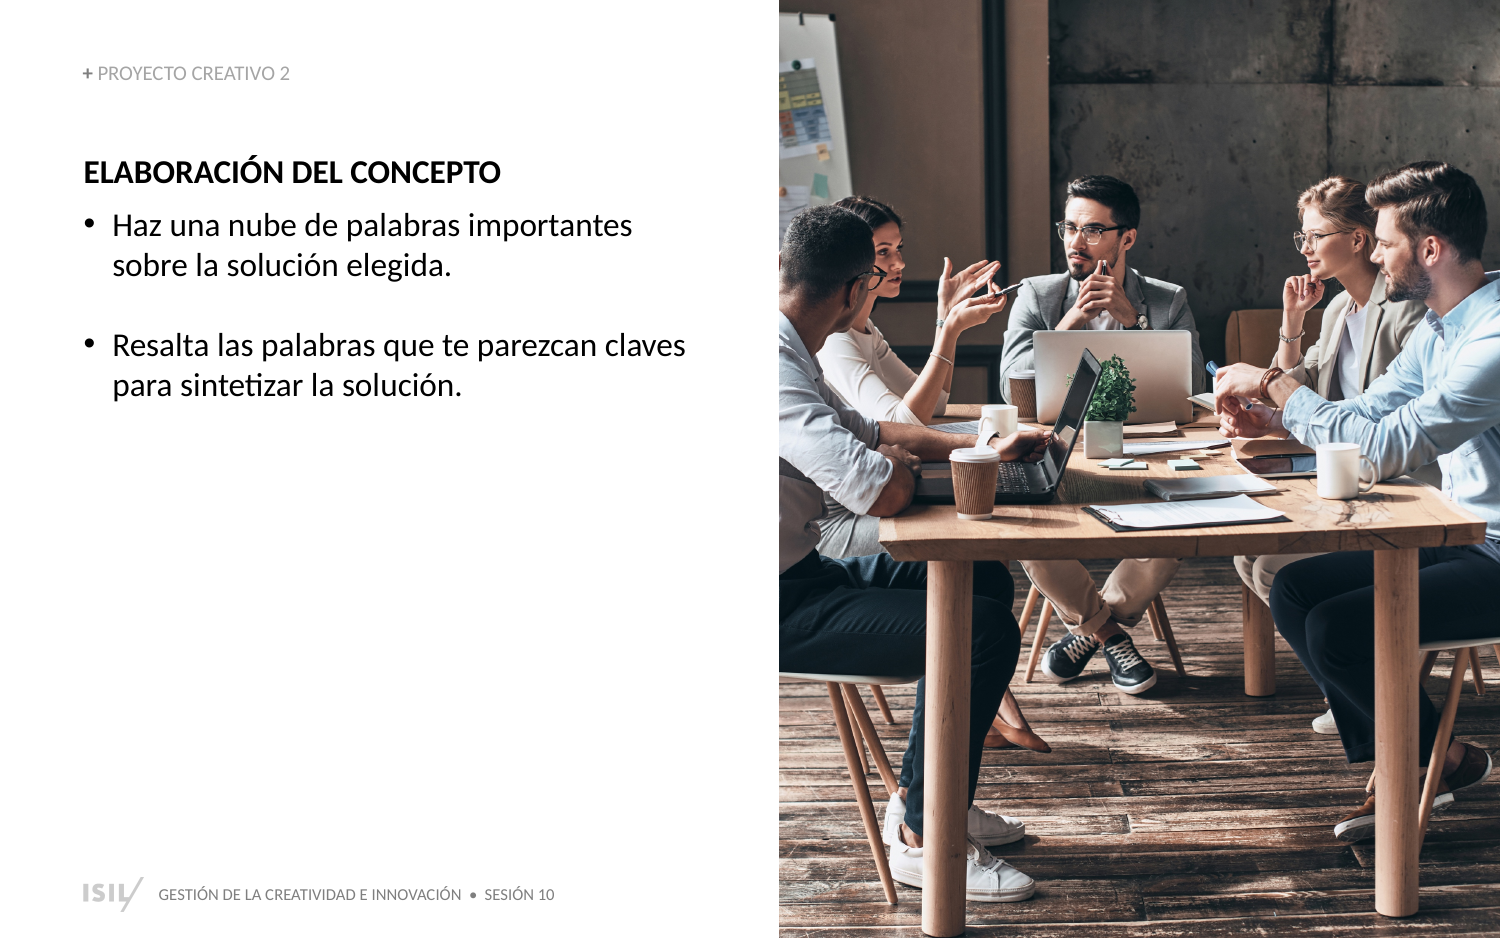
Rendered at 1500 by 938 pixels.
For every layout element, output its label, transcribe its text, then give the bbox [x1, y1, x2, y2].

picture [779, 0, 1500, 938]
text_box + PROYECTO CREATIVO 2 [82, 59, 614, 85]
text_box ELABORACIÓN DEL CONCEPTO Haz una nube de palabras importantes sobre la solución elegida. Resalta las palabras que te parezcan claves para sintetizar la solución. [83, 150, 698, 403]
